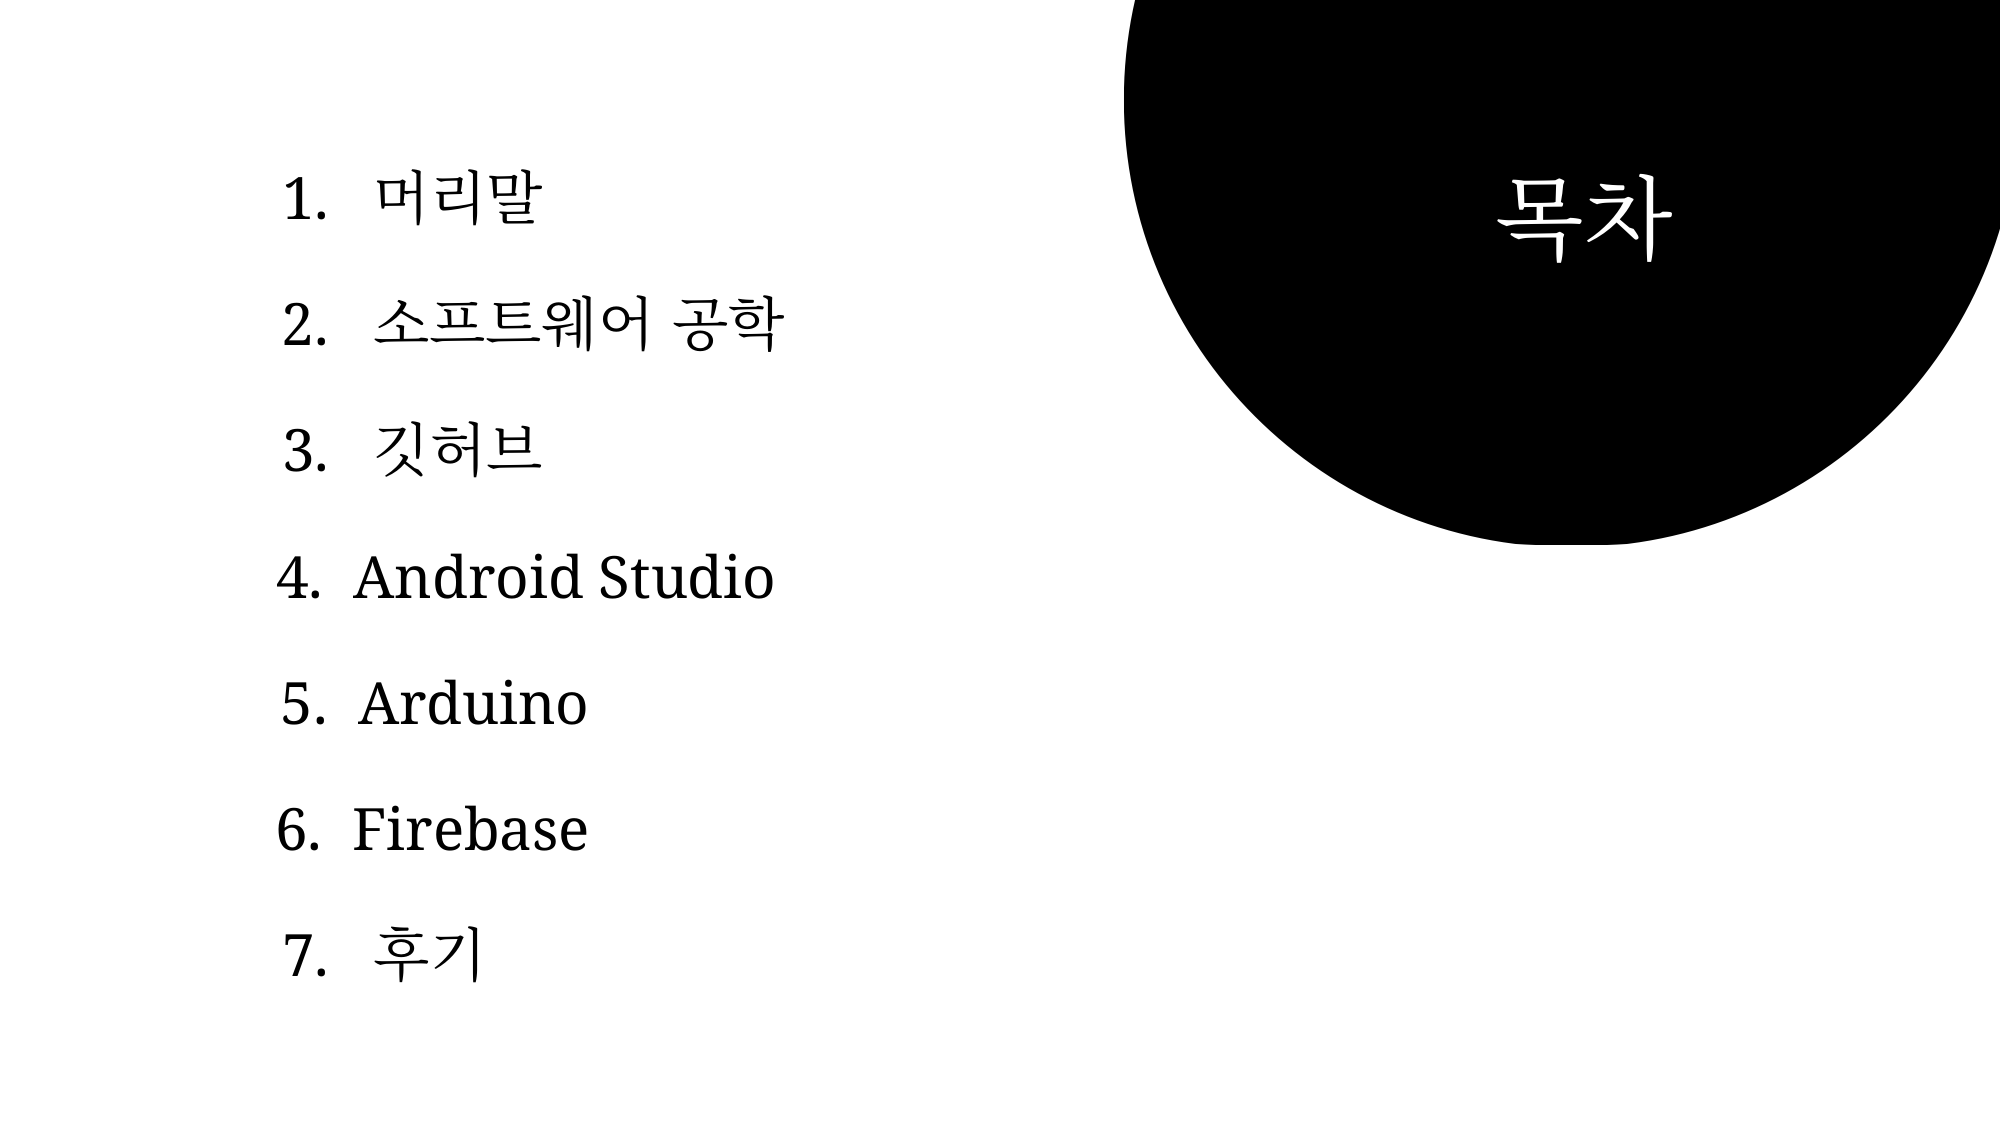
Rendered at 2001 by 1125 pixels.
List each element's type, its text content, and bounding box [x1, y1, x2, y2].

text_box 4. Android Studio [261, 532, 791, 618]
text_box 목차 [1480, 153, 1688, 279]
text_box 5. Arduino [266, 658, 605, 744]
text_box 6. Firebase [260, 784, 606, 870]
text_box 1. 머리말 [267, 153, 558, 239]
text_box 3. 깃허브 [267, 406, 558, 491]
text_box 2. 소프트웨어 공학 [266, 279, 800, 365]
text_box 7. 후기 [267, 911, 501, 996]
picture [1123, 0, 2000, 545]
